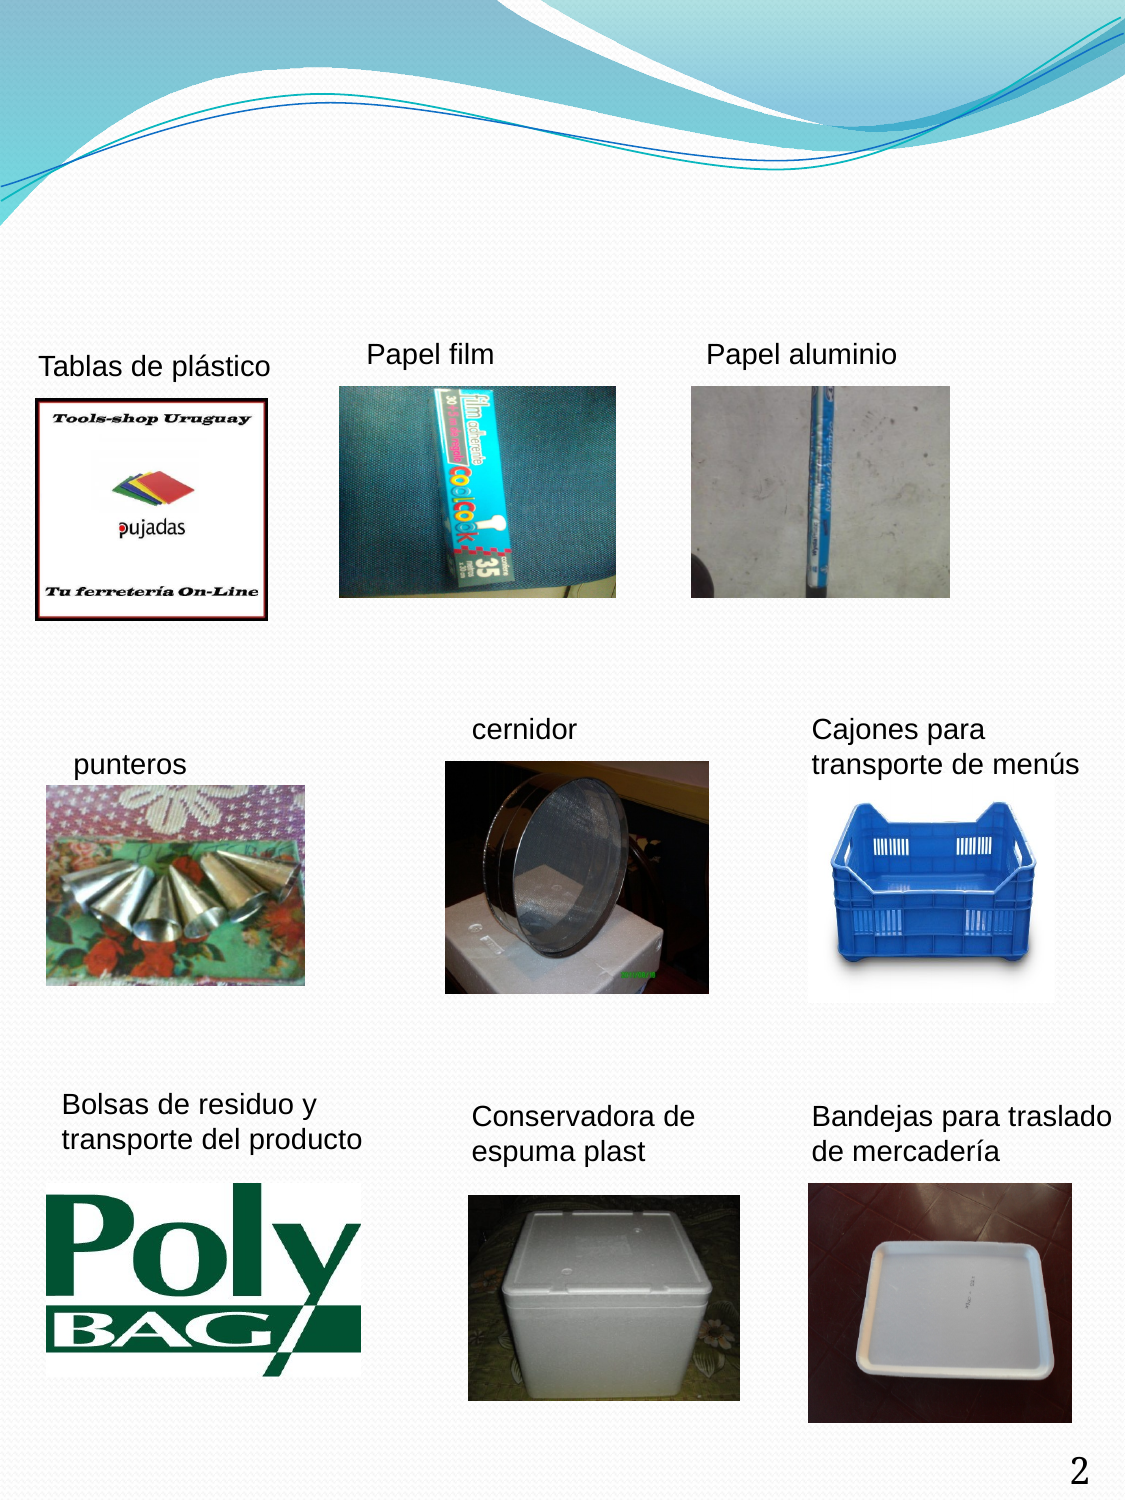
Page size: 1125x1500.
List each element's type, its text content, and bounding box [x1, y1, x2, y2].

picture [691, 386, 950, 598]
picture [445, 761, 709, 994]
text_box Bolsas de residuo y transporte del producto [46, 1078, 399, 1163]
text_box Bandejas para traslado de mercadería [796, 1089, 1125, 1175]
picture [339, 386, 617, 599]
picture [808, 1183, 1072, 1423]
text_box cernidor [457, 703, 704, 753]
text_box punteros [58, 738, 340, 788]
picture [34, 398, 268, 621]
picture [808, 773, 1055, 1003]
text_box Tablas de plástico [23, 339, 317, 390]
table_cell 12 [1055, 775, 1061, 788]
text_box Papel film [351, 328, 610, 378]
text_box Conservadora de espuma plast [456, 1089, 786, 1175]
picture [468, 1195, 740, 1401]
table_cell 12 [802, 775, 808, 788]
text_box Papel aluminio [691, 328, 961, 378]
picture [46, 1183, 361, 1377]
text_box Cajones para transporte de menús [796, 703, 1125, 788]
picture [46, 784, 305, 986]
text_box 29 [1054, 1439, 1125, 1500]
